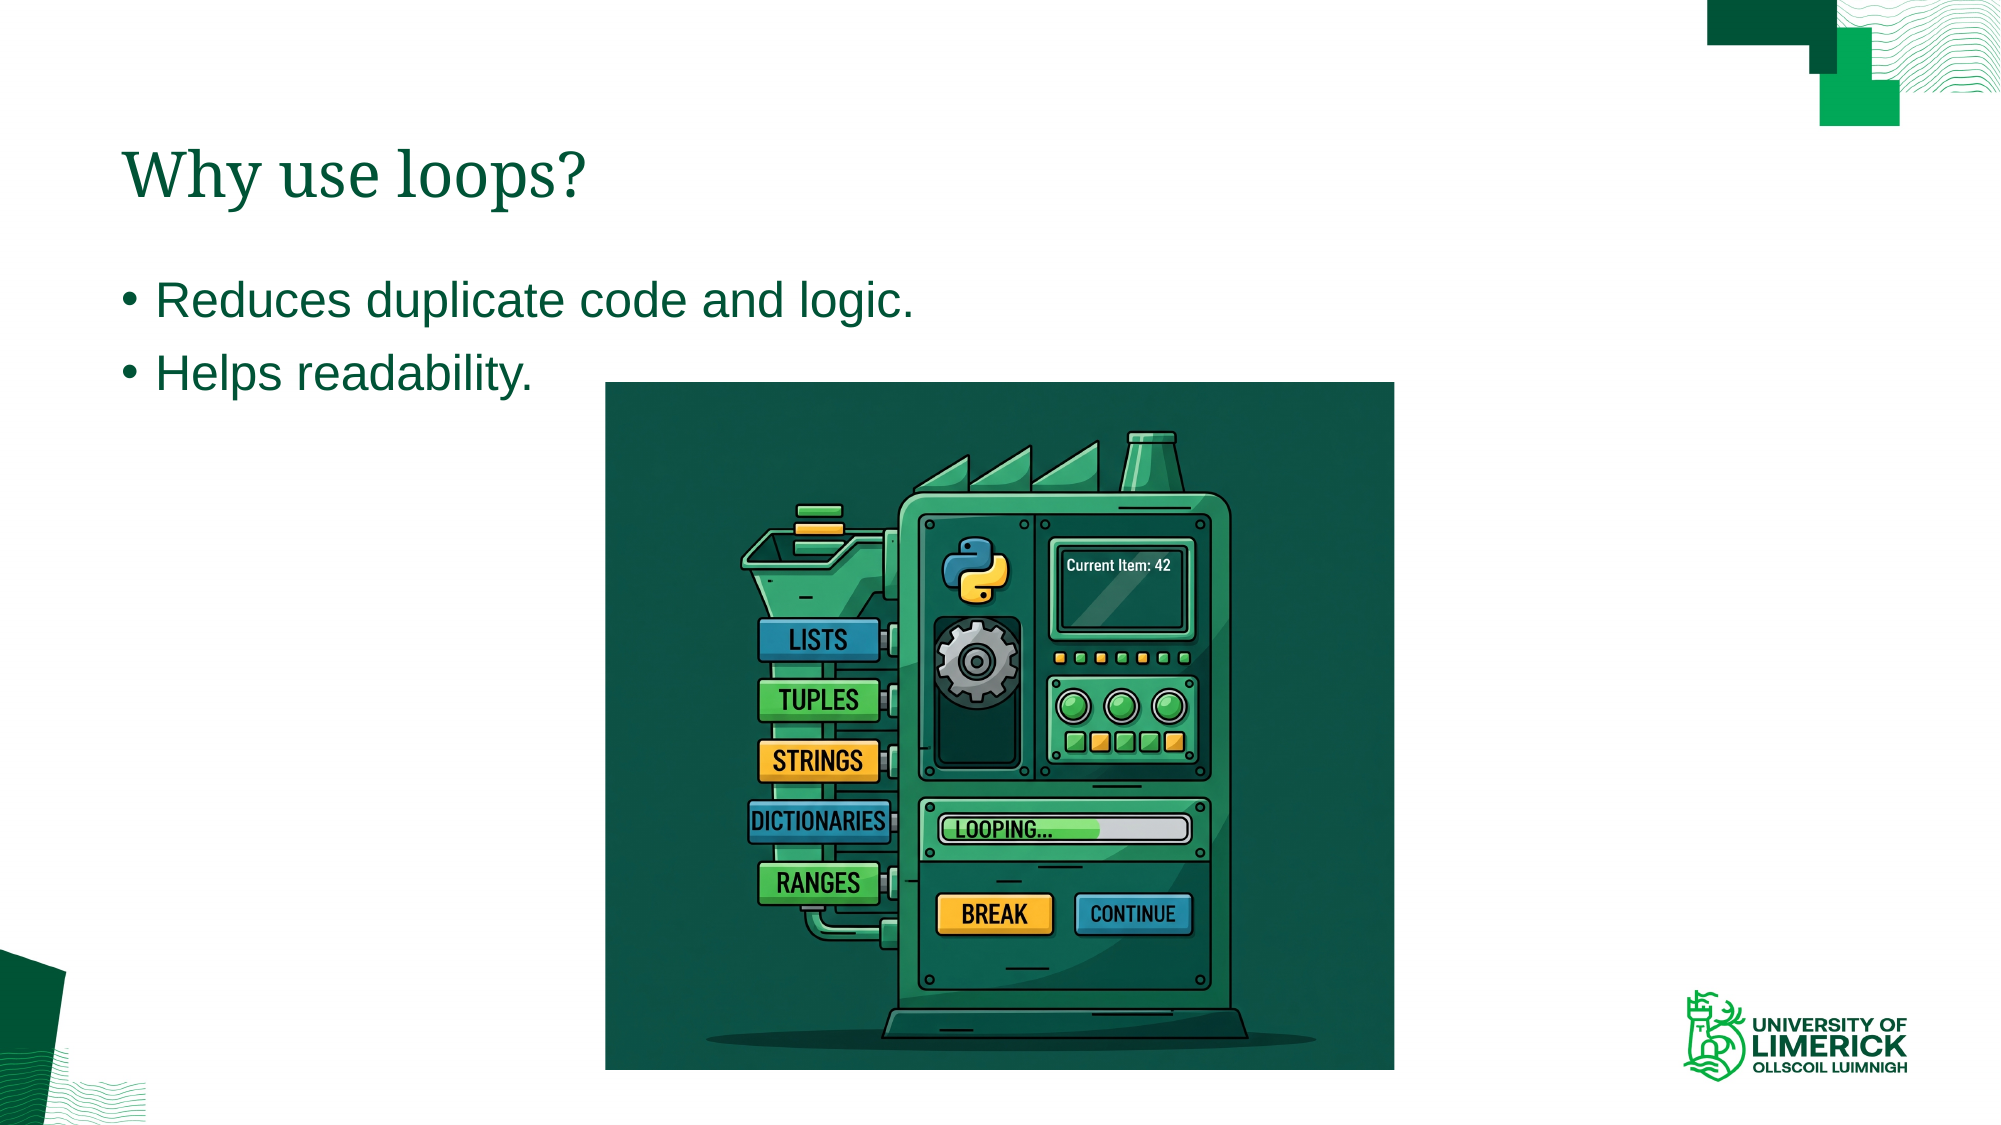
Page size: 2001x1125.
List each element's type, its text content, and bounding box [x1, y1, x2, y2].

title Why use loops? [106, 135, 1832, 251]
picture [0, 0, 2001, 1125]
list Reduces duplicate code and logic. Helps readability. [106, 267, 1832, 796]
